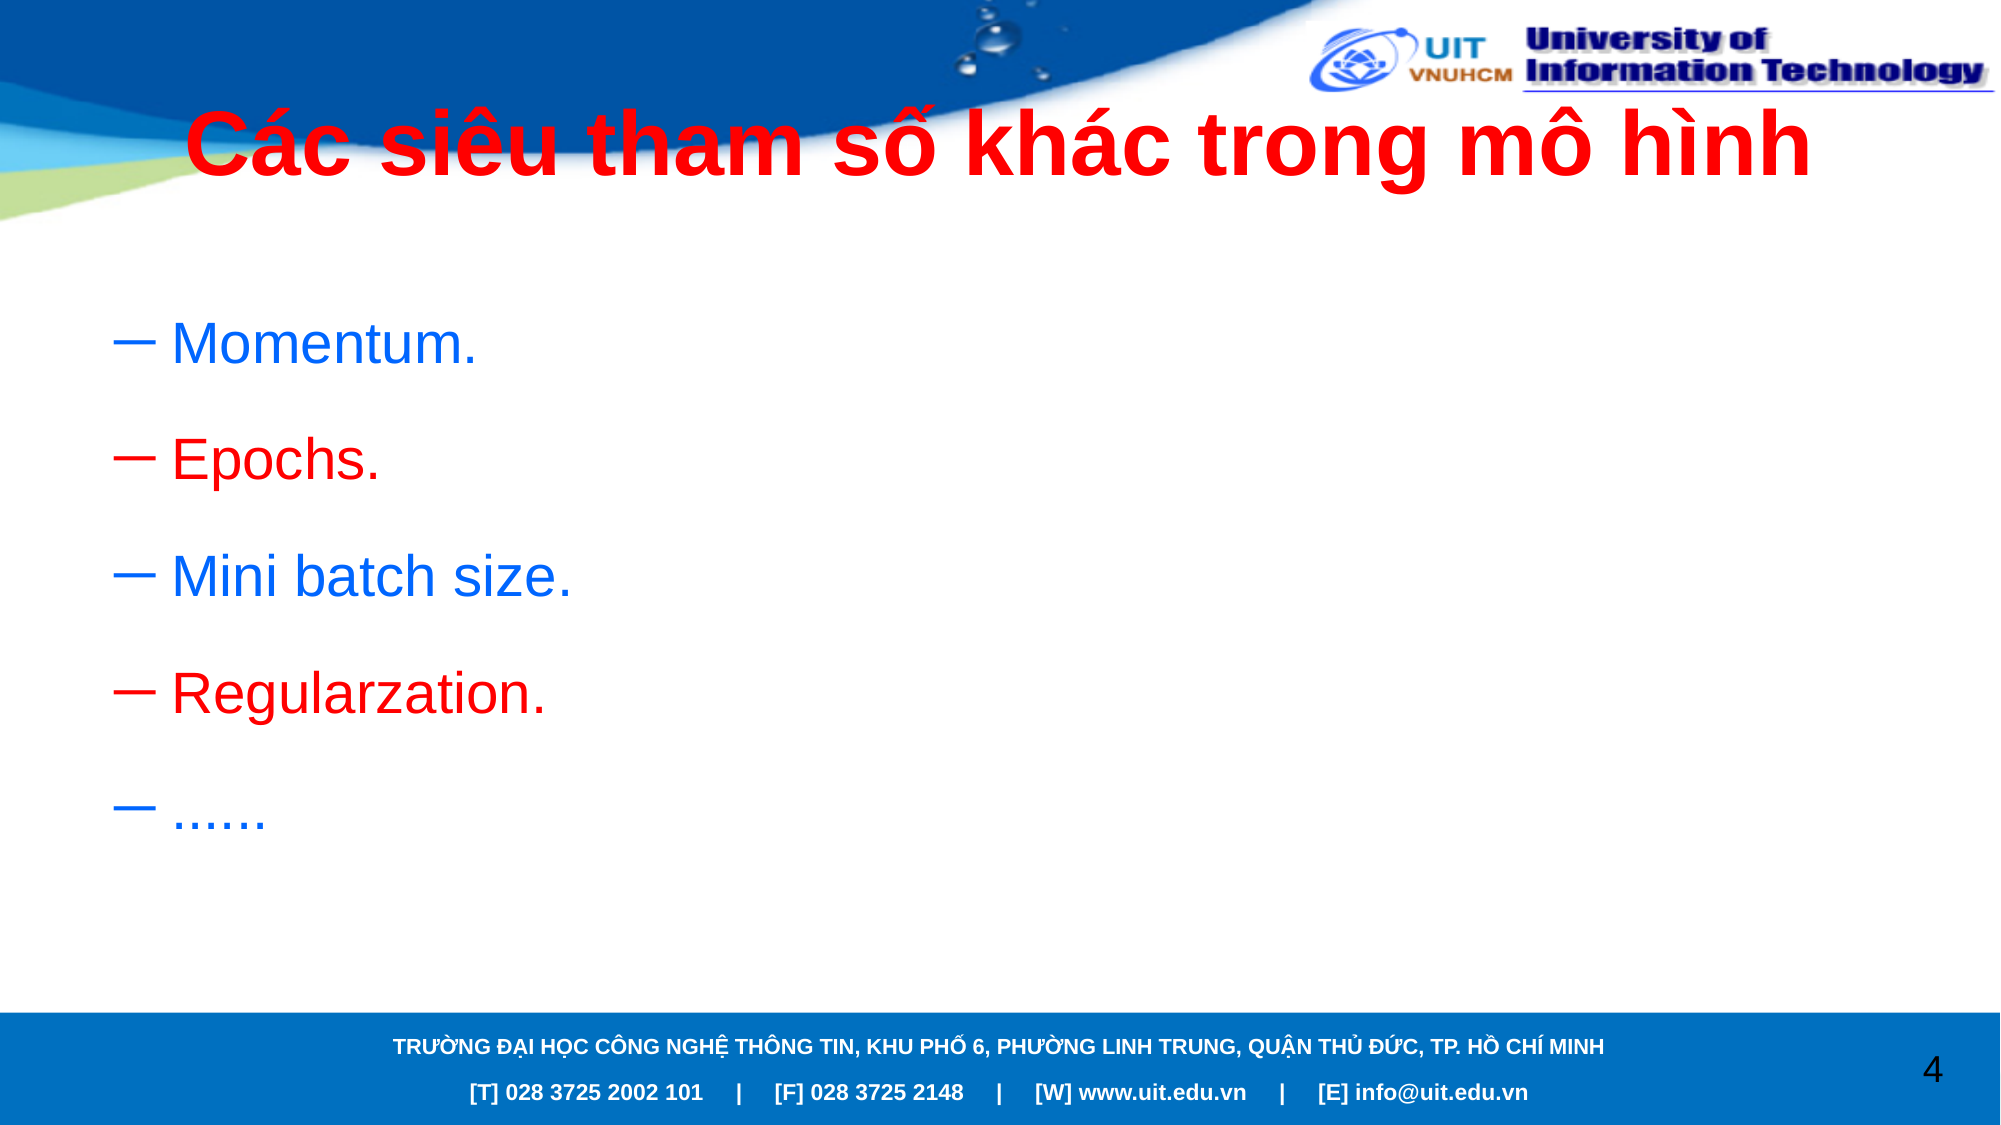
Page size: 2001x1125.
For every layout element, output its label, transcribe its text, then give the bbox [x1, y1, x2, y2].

title Các siêu tham số khác trong mô hình [99, 45, 1900, 233]
list Momentum. Epochs. Mini batch size. Regularzation. ...... [99, 262, 1900, 1005]
picture [0, 0, 2001, 1125]
